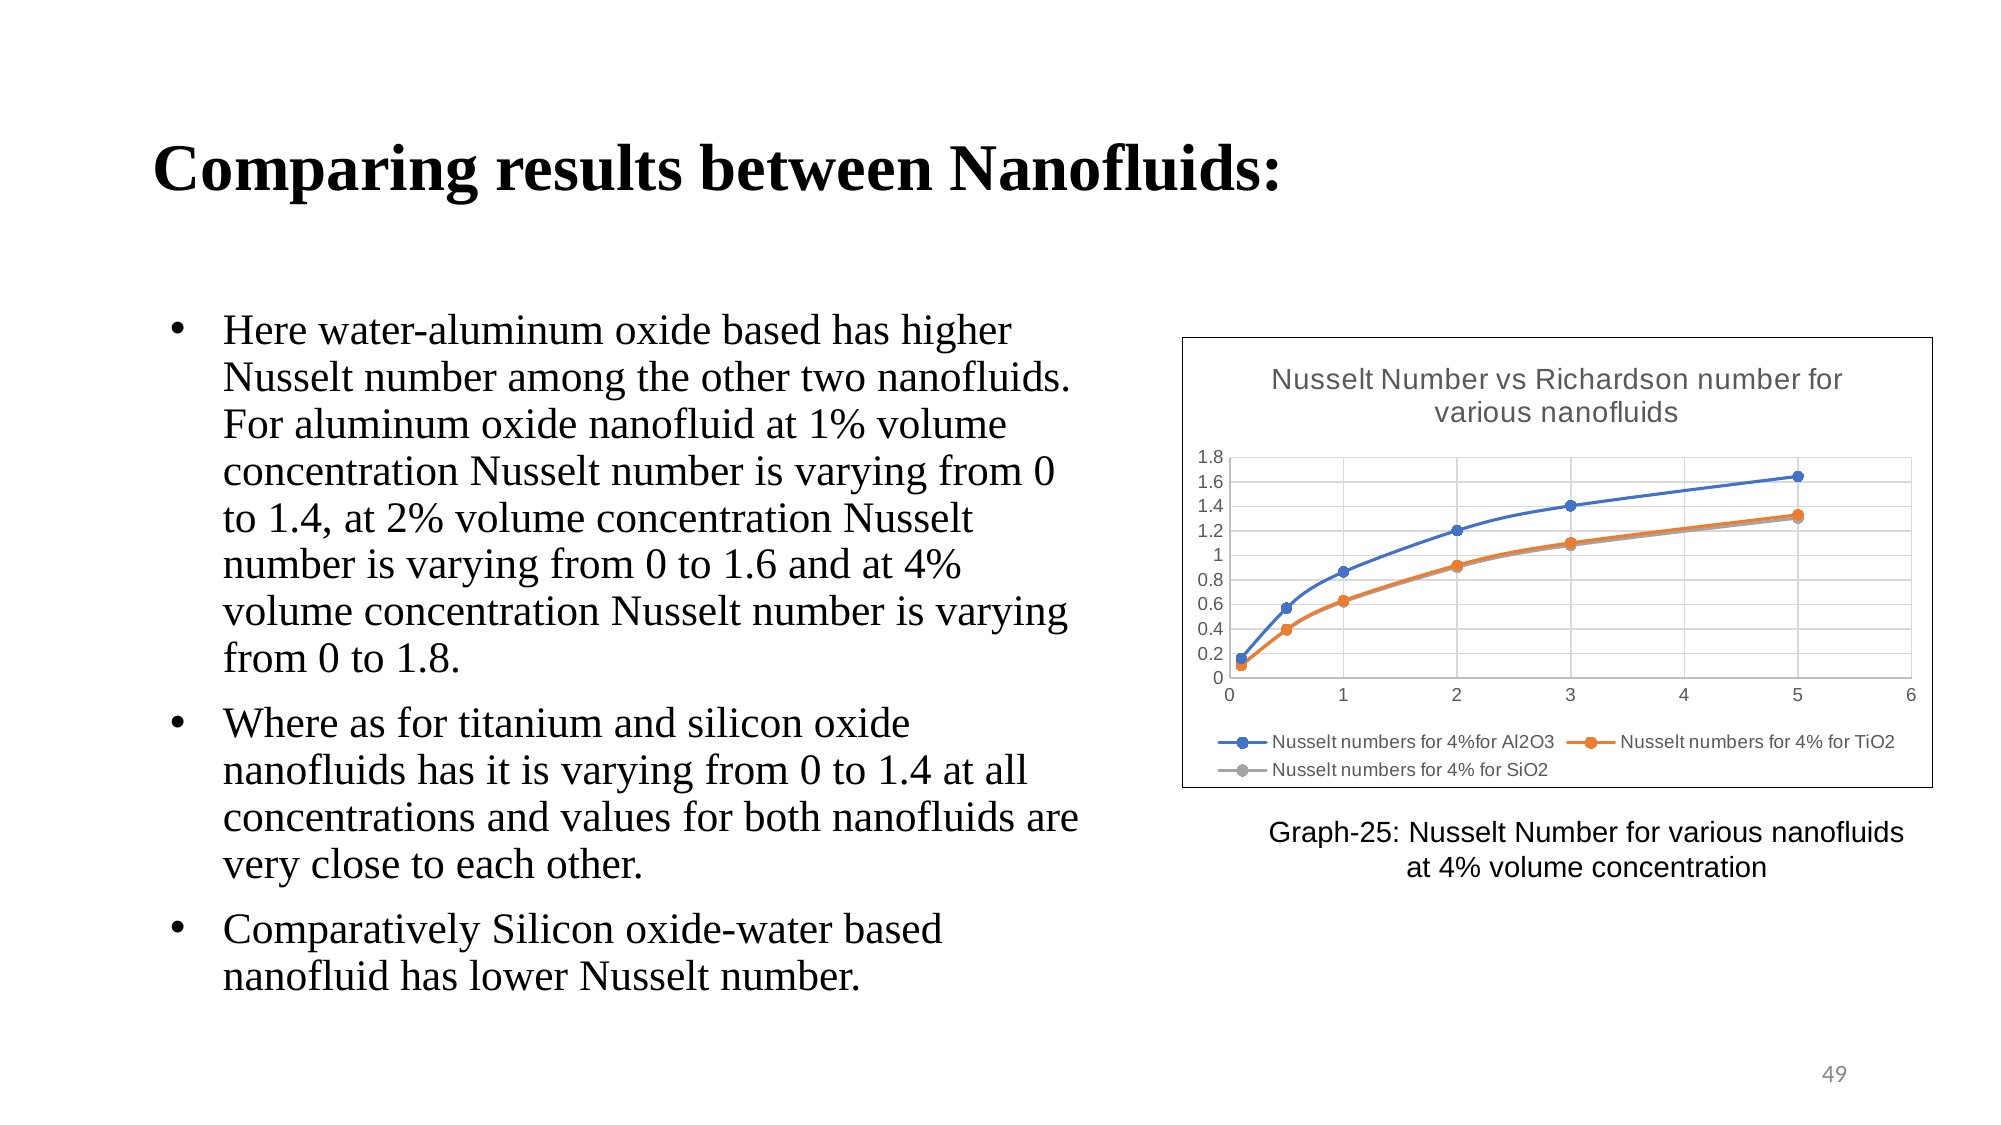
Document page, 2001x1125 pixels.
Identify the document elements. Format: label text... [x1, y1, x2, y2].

slide_number 49 [1412, 1042, 1863, 1103]
list Here water-aluminum oxide based has higher Nusselt number among the other two nanofluids. For aluminum oxide nanofluid at 1% volume concentration Nusselt number is varying from 0 to 1.4, at 2% volume concentration Nusselt number is varying from 0 to 1.6 and at 4% volume concentration Nusselt number is varying from 0 to 1.8. Where as for titanium and silicon oxide nanofluids has it is varying from 0 to 1.4 at all concentrations and values for both nanofluids are very close to each other. Comparatively Silicon oxide-water based nanofluid has lower Nusselt number. [137, 299, 1114, 1014]
text_box Graph-25: Nusselt Number for various nanofluids at 4% volume concentration [1241, 805, 1933, 926]
chart [1182, 337, 1933, 788]
title Comparing results between Nanofluids: [137, 59, 1863, 278]
